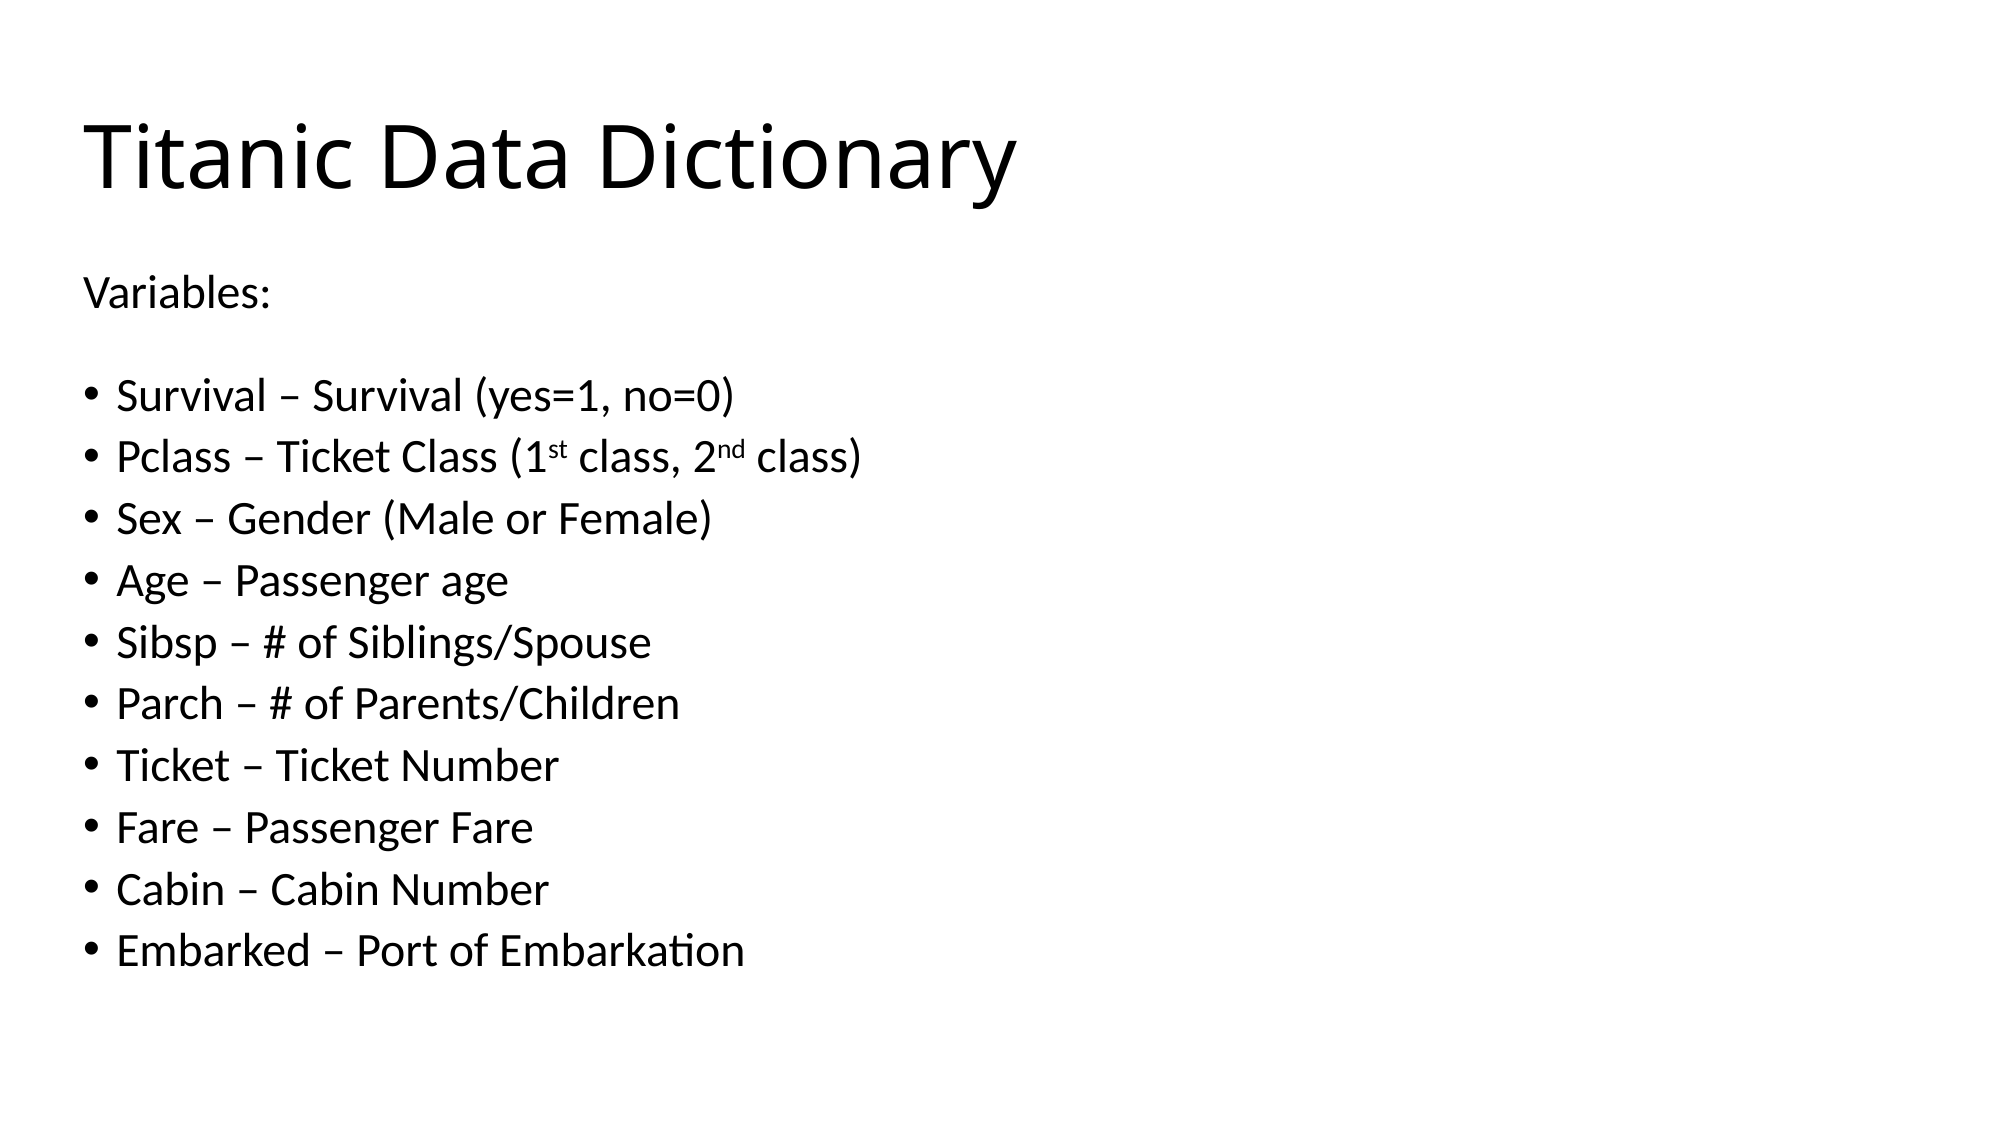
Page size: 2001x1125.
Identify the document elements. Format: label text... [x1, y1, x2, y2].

list Variables: Survival – Survival (yes=1, no=0) Pclass – Ticket Class (1st class, 2nd class) Sex – Gender (Male or Female) Age – Passenger age Sibsp – # of Siblings/Spouse Parch – # of Parents/Children Ticket – Ticket Number Fare – Passenger Fare Cabin – Cabin Number Embarked – Port of Embarkation [68, 252, 1932, 1000]
title Titanic Data Dictionary [68, 97, 1932, 223]
